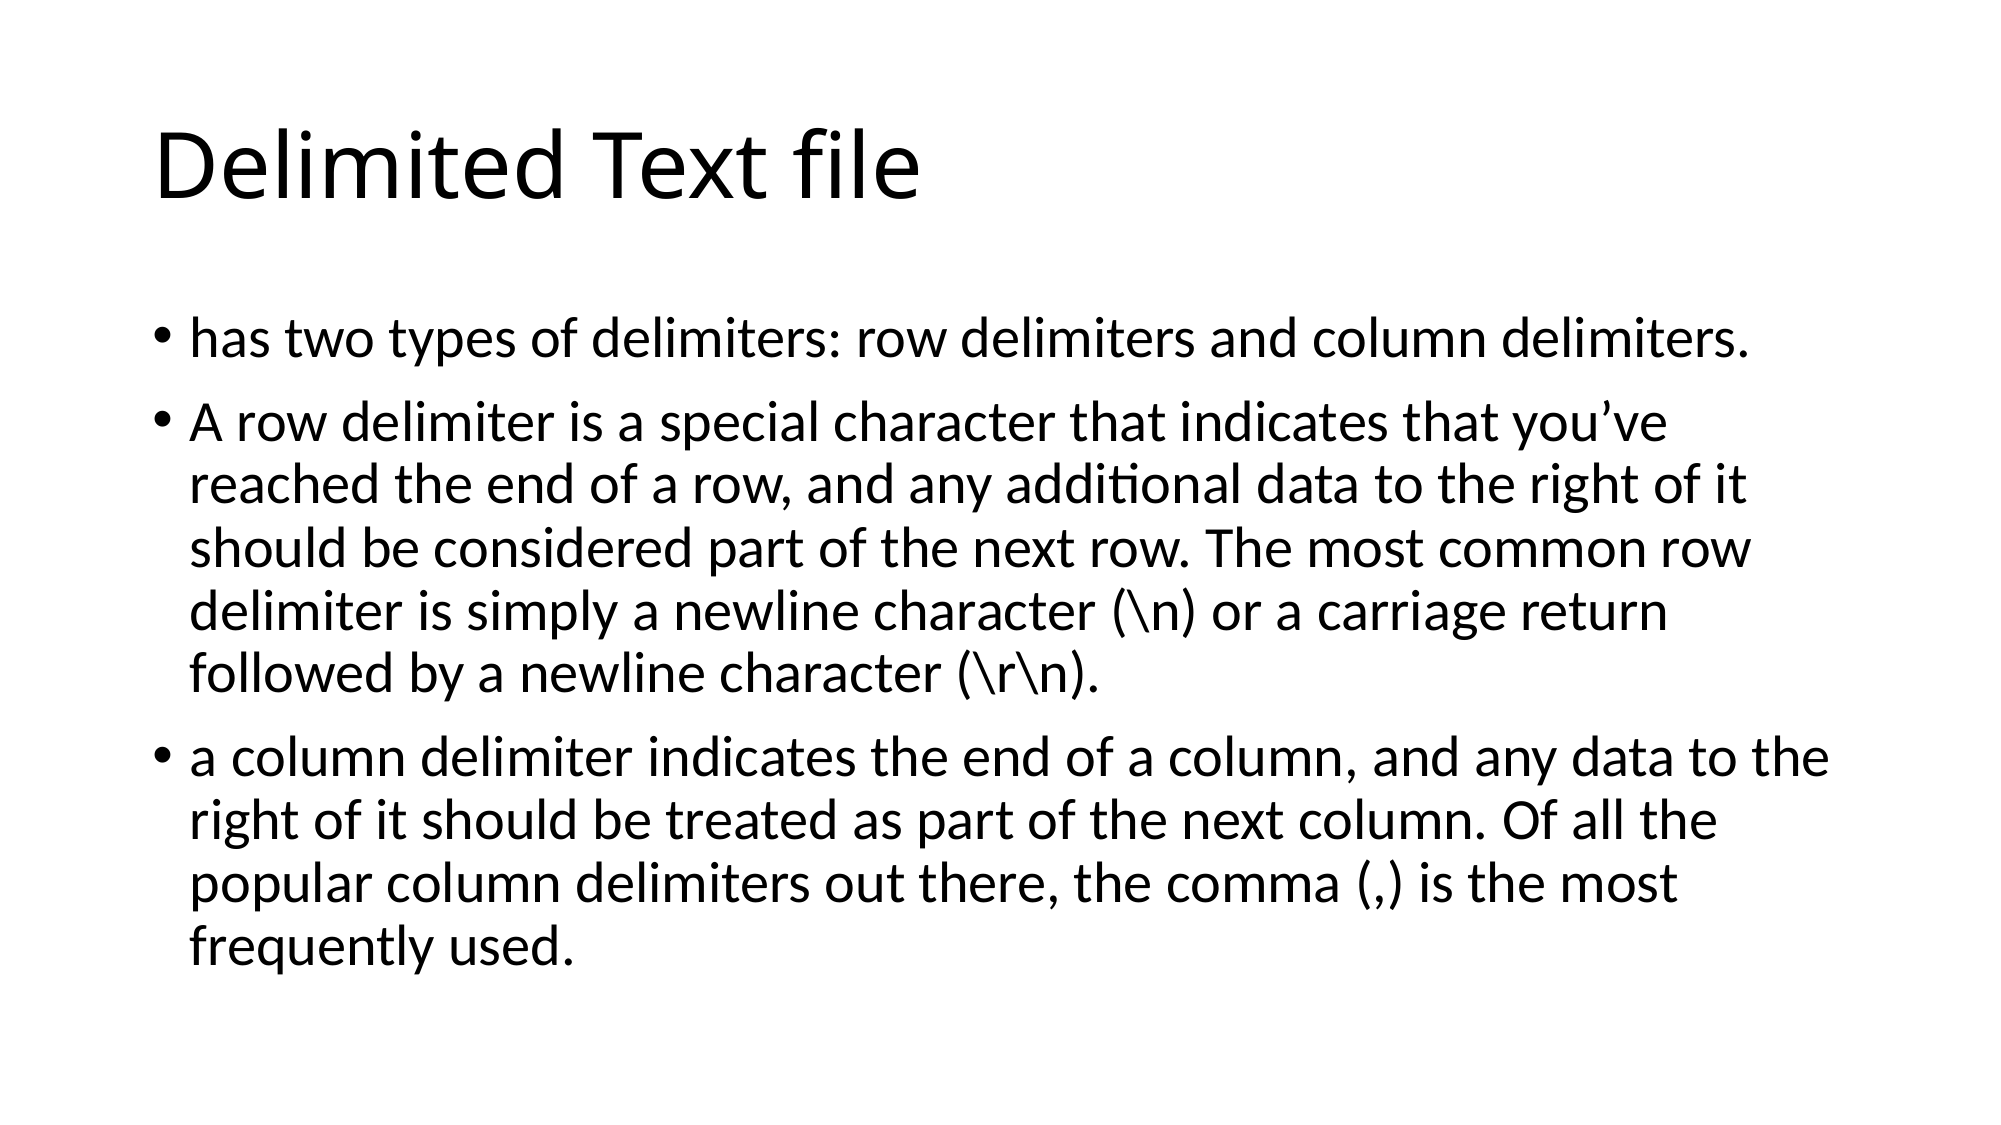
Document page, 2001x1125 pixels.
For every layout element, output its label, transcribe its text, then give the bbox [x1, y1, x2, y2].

title Delimited Text file [137, 59, 1863, 278]
list has two types of delimiters: row delimiters and column delimiters. A row delimiter is a special character that indicates that you’ve reached the end of a row, and any additional data to the right of it should be considered part of the next row. The most common row delimiter is simply a newline character (\n) or a carriage return followed by a newline character (\r\n). a column delimiter indicates the end of a column, and any data to the right of it should be treated as part of the next column. Of all the popular column delimiters out there, the comma (,) is the most frequently used. [137, 299, 1863, 1014]
